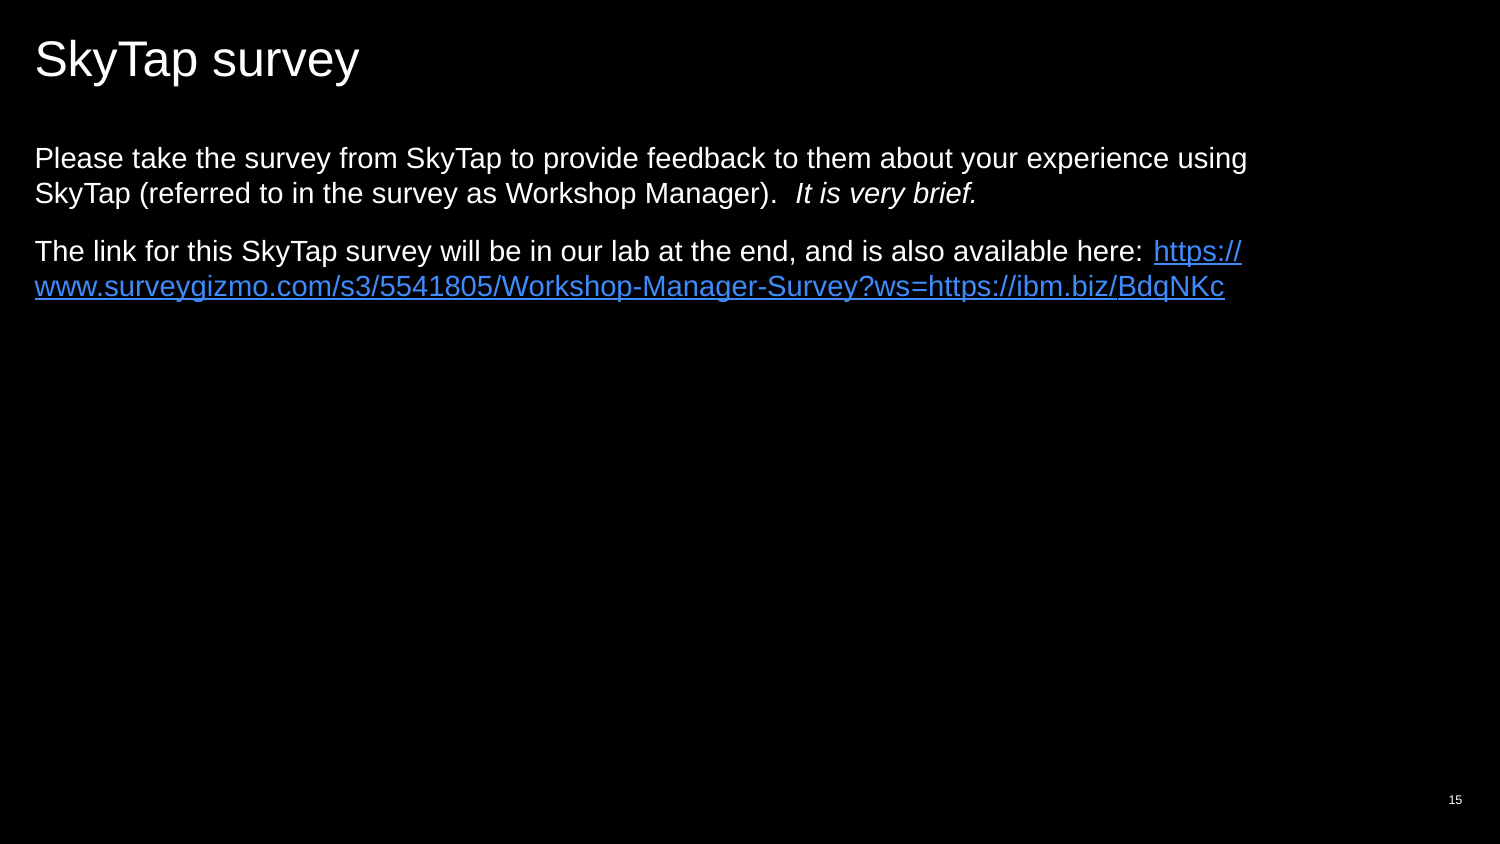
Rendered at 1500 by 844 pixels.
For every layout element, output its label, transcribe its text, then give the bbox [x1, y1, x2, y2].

slide_number 15 [1162, 785, 1463, 813]
title SkyTap survey [34, 33, 714, 139]
list Please take the survey from SkyTap to provide feedback to them about your experience using SkyTap (referred to in the survey as Workshop Manager). It is very brief. The link for this SkyTap survey will be in our lab at the end, and is also available here: https://www.surveygizmo.com/s3/5541805/Workshop-Manager-Survey?ws=https://ibm.biz/BdqNKc [34, 139, 1261, 844]
